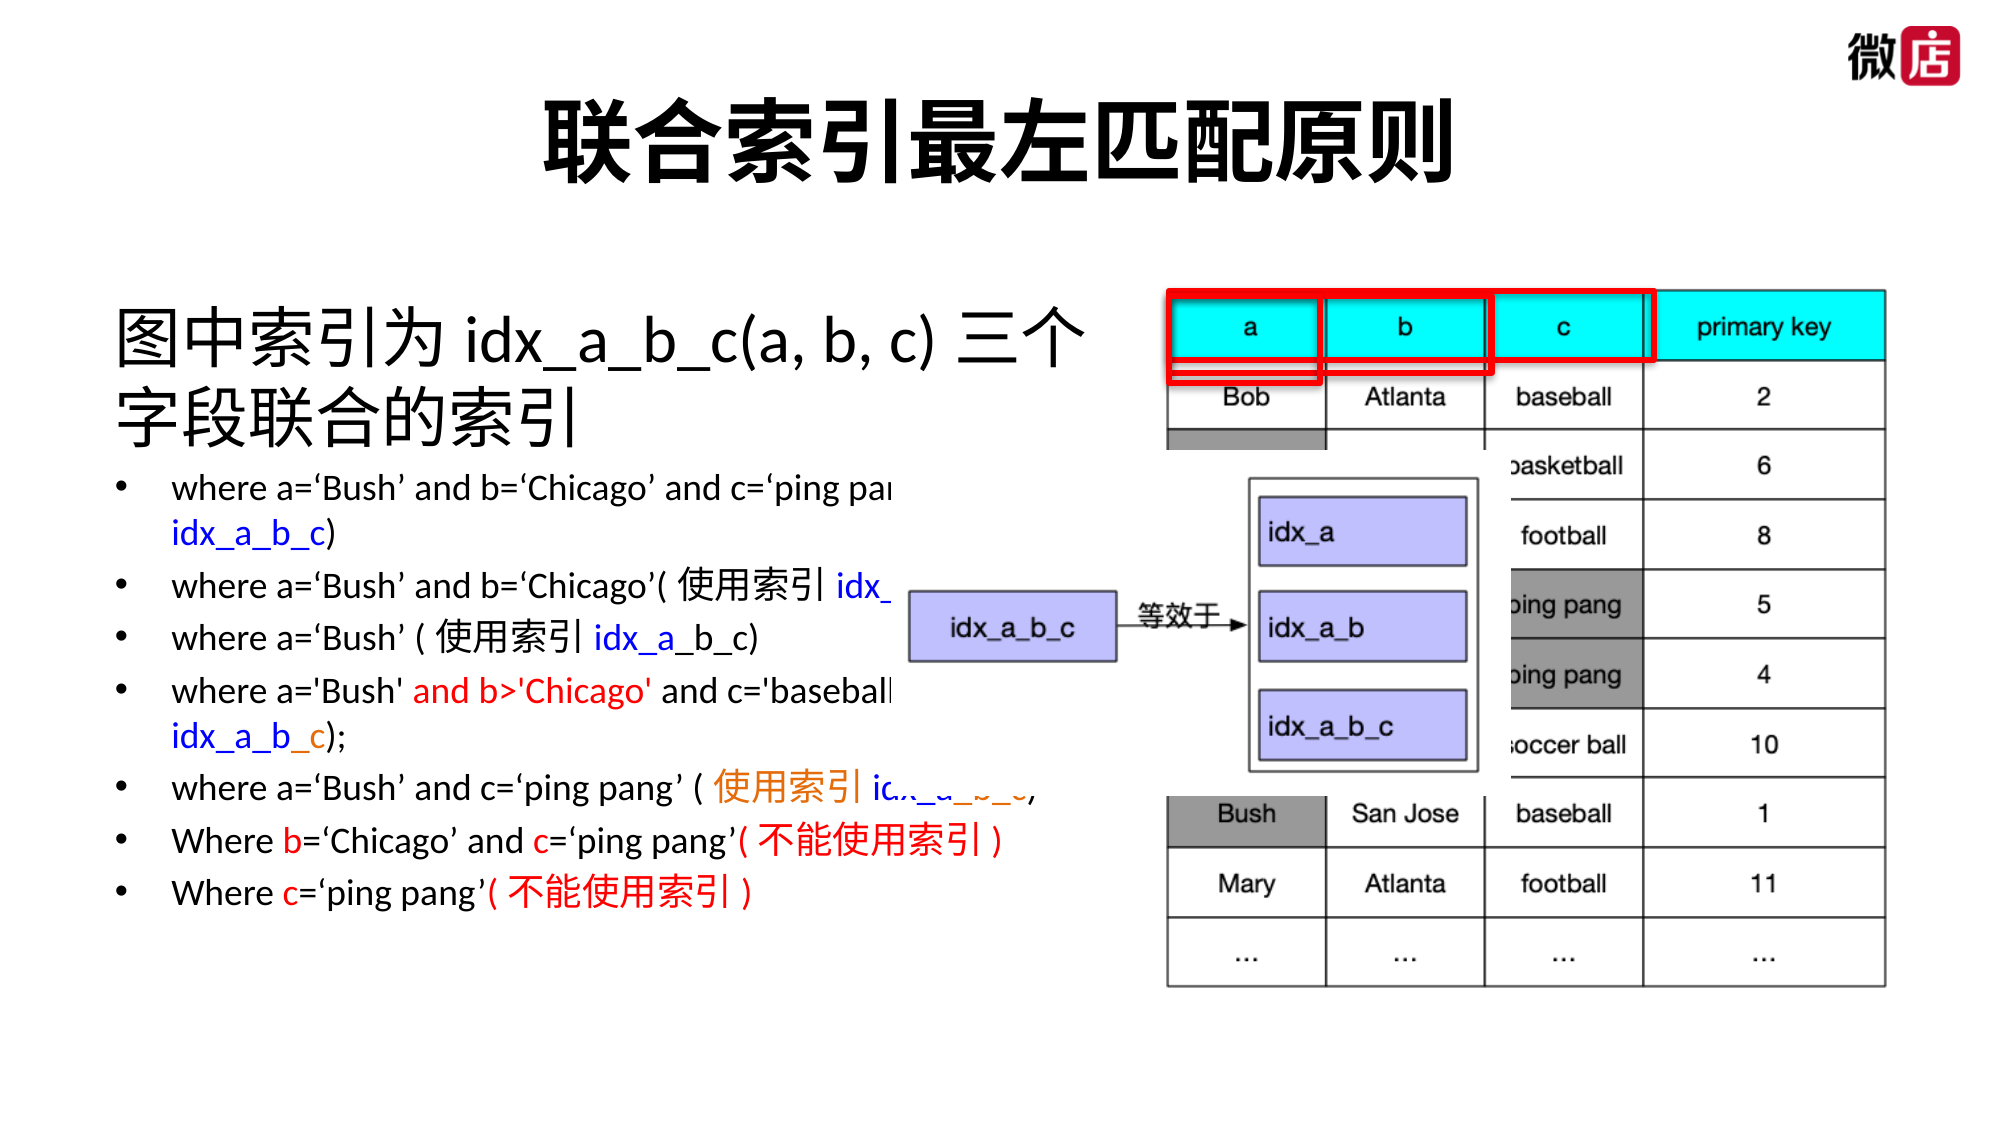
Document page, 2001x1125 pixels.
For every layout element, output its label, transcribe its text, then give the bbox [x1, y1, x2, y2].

picture [891, 272, 1901, 1006]
title 联合索引最左匹配原则 [99, 45, 1900, 233]
picture [1839, 26, 1976, 90]
list 图中索引为idx_a_b_c(a, b, c)三个字段联合的索引 where a=‘Bush’ and b=‘Chicago’ and c=‘ping pang’(使用索引idx_a_b_c) where a=‘Bush’ and b=‘Chicago’(使用索引idx_a_b_c) where a=‘Bush’ (使用索引idx_a_b_c) where a='Bush' and b>'Chicago' and c='baseball'(使用索引idx_a_b_c); where a=‘Bush’ and c=‘ping pang’ (使用索引idx_a_b_c) Where b=‘Chicago’ and c=‘ping pang’(不能使用索引) Where c=‘ping pang’(不能使用索引) [99, 288, 1132, 1005]
